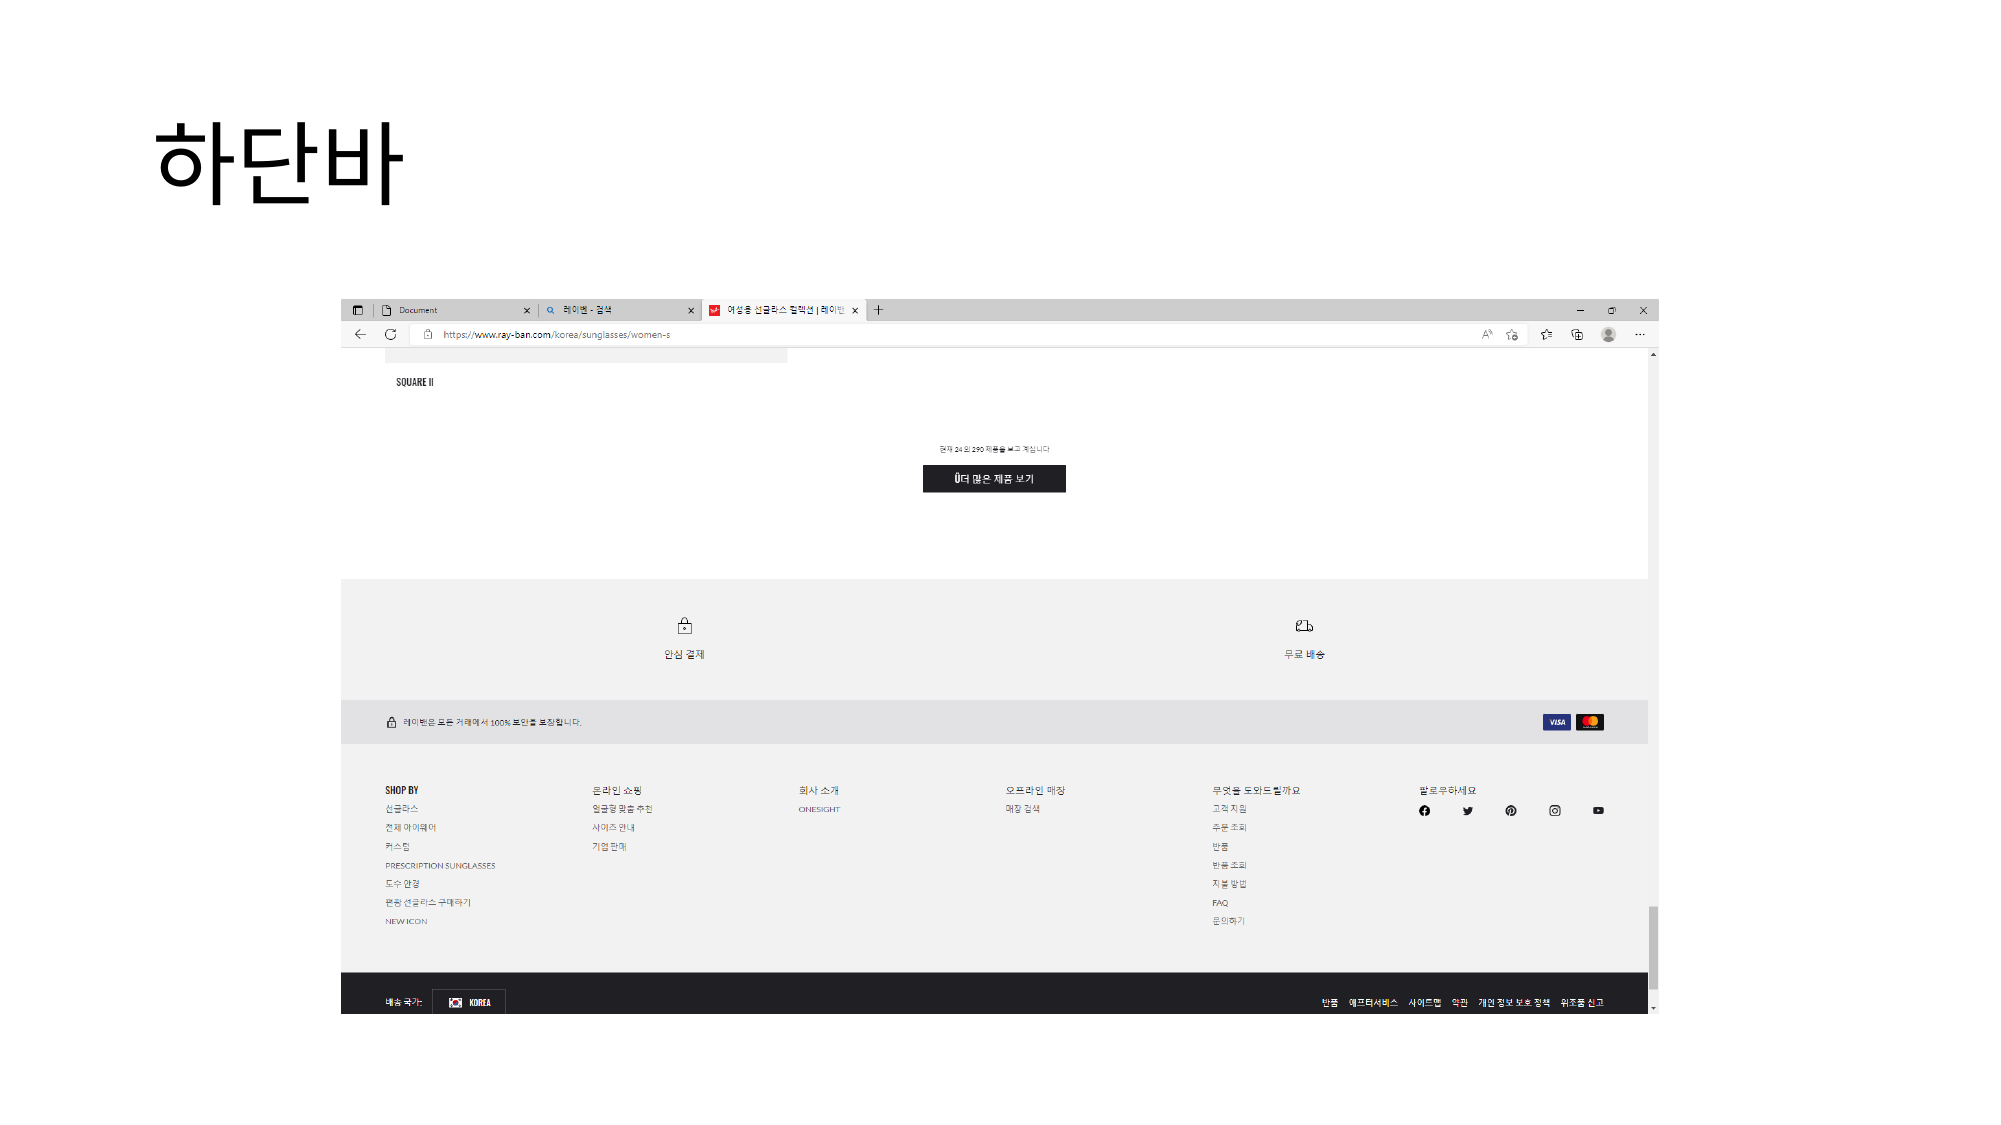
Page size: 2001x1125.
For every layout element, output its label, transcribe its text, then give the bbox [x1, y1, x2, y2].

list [341, 299, 1659, 1014]
title 하단바 [137, 59, 1863, 278]
